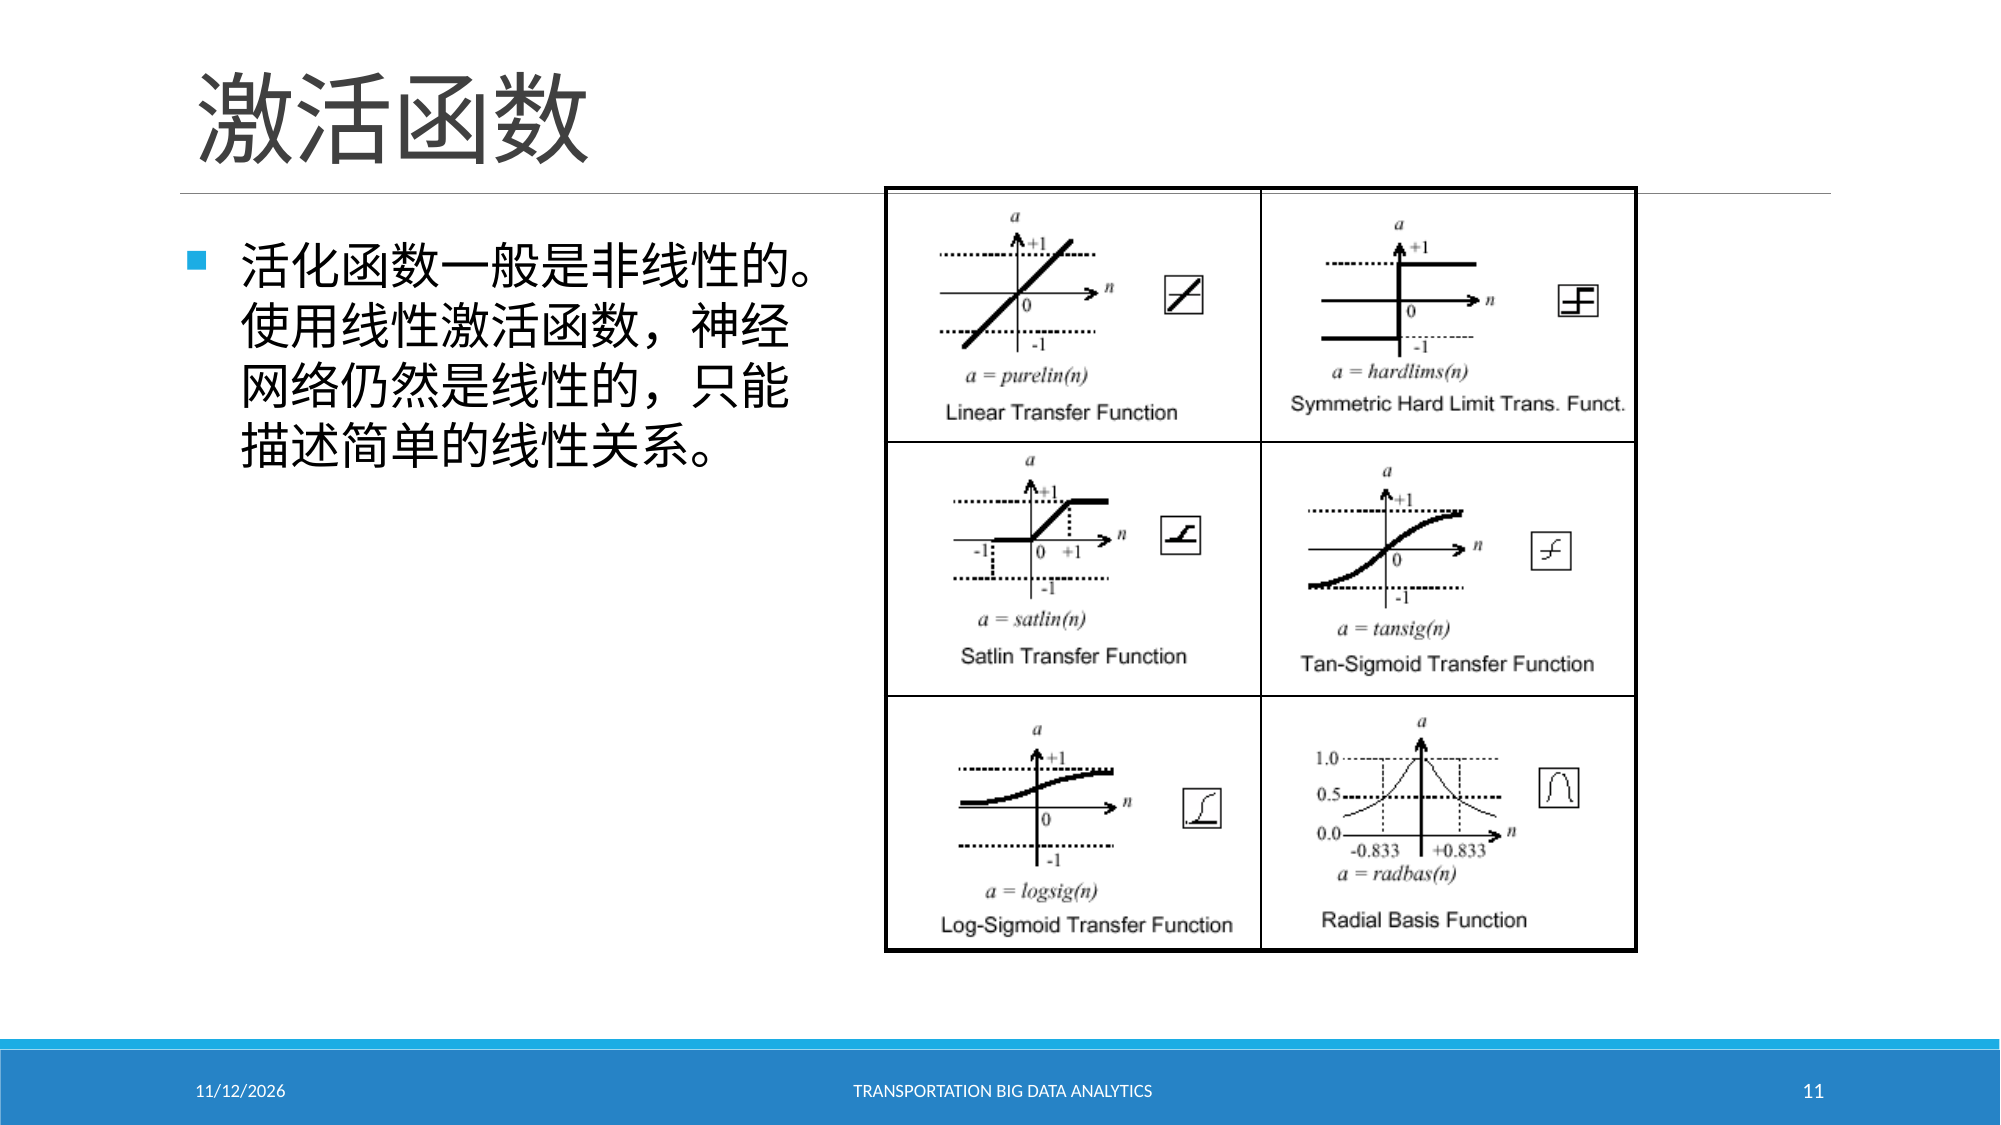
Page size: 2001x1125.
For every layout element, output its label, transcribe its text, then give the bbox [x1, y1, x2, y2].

footer Transportation Big Data Analytics [609, 1059, 1401, 1120]
table_cell [888, 697, 1260, 948]
picture [1285, 450, 1608, 684]
table_cell [1262, 443, 1634, 695]
slide_number 11 [1624, 1059, 1840, 1120]
picture [1272, 200, 1635, 439]
table_header [1262, 190, 1634, 441]
picture [922, 200, 1221, 431]
picture [922, 712, 1248, 945]
title 激活函数 [180, 20, 1830, 185]
text_box 0 [1273, 443, 1634, 691]
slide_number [180, 1059, 586, 1120]
table_header [888, 190, 1260, 441]
table_cell [1262, 697, 1634, 948]
picture [935, 450, 1218, 681]
picture [1297, 712, 1601, 941]
table_cell [888, 443, 1260, 695]
text_box 活化函数一般是非线性的。使用线性激活函数，神经网络仍然是线性的，只能描述简单的线性关系。 [169, 227, 817, 808]
